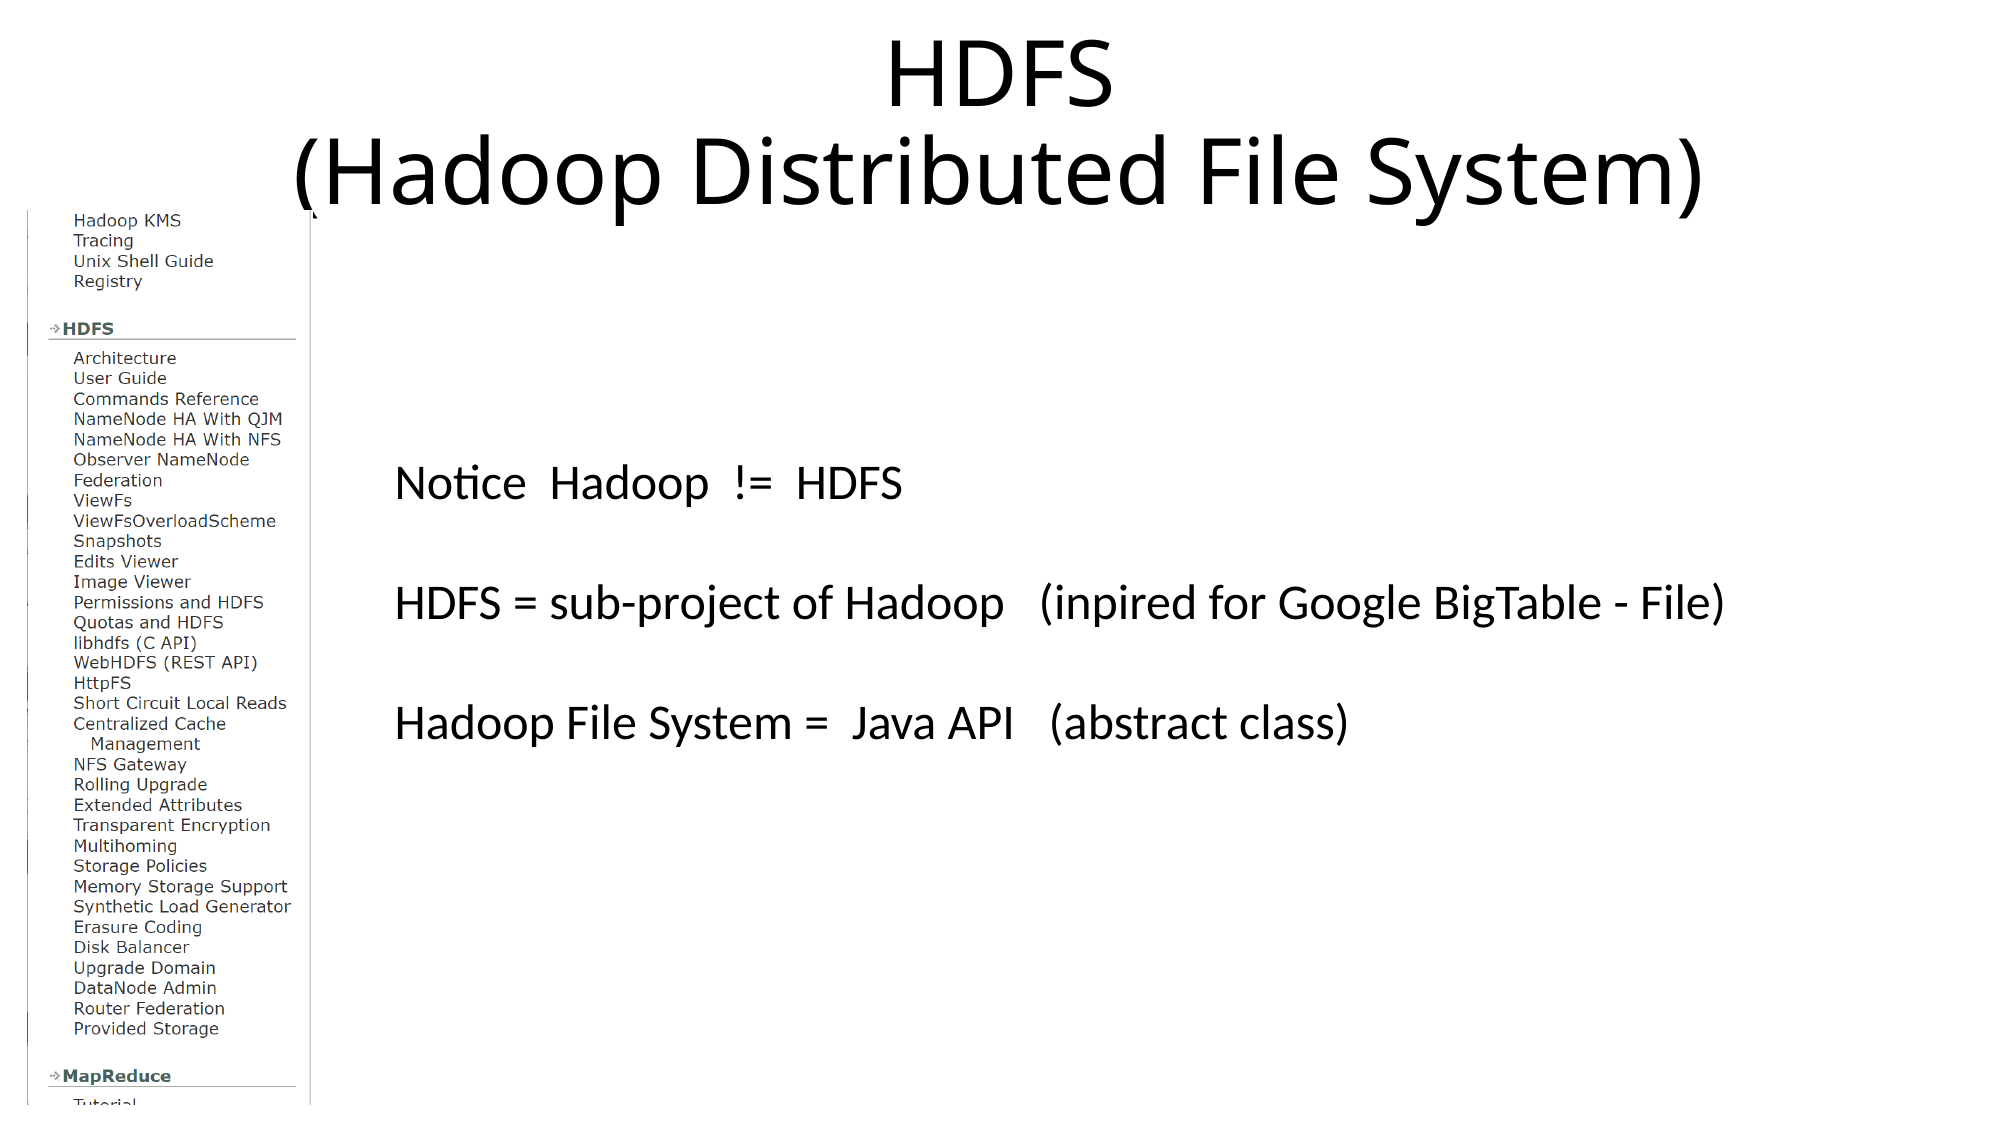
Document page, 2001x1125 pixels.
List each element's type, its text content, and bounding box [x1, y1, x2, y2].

picture [27, 210, 313, 1105]
text_box Notice Hadoop != HDFS HDFS = sub-project of Hadoop (inpired for Google BigTable - File) Hadoop File System = Java API (abstract class) [379, 441, 1742, 757]
title HDFS (Hadoop Distributed File System) [137, 13, 1863, 238]
